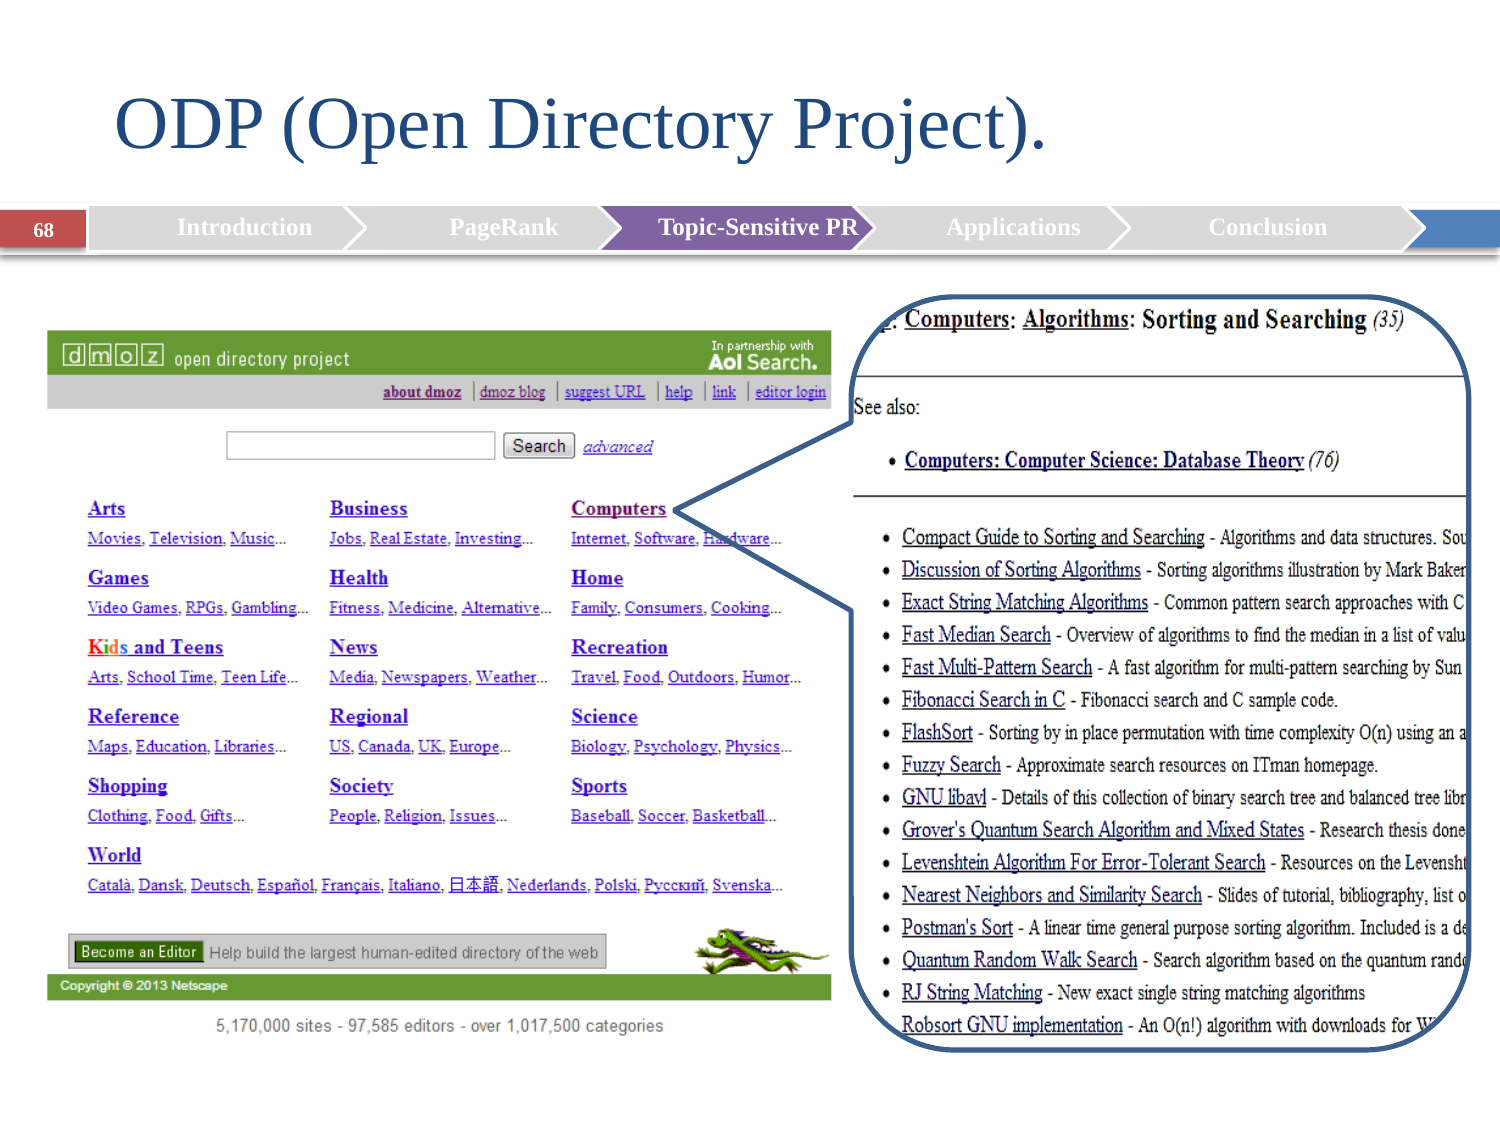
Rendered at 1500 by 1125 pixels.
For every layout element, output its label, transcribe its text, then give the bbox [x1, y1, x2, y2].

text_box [87, 203, 1426, 252]
text_box [856, 295, 1471, 1052]
slide_number 68 [0, 208, 82, 249]
title ODP (Open Directory Project). [99, 37, 1438, 201]
picture [37, 324, 852, 1041]
